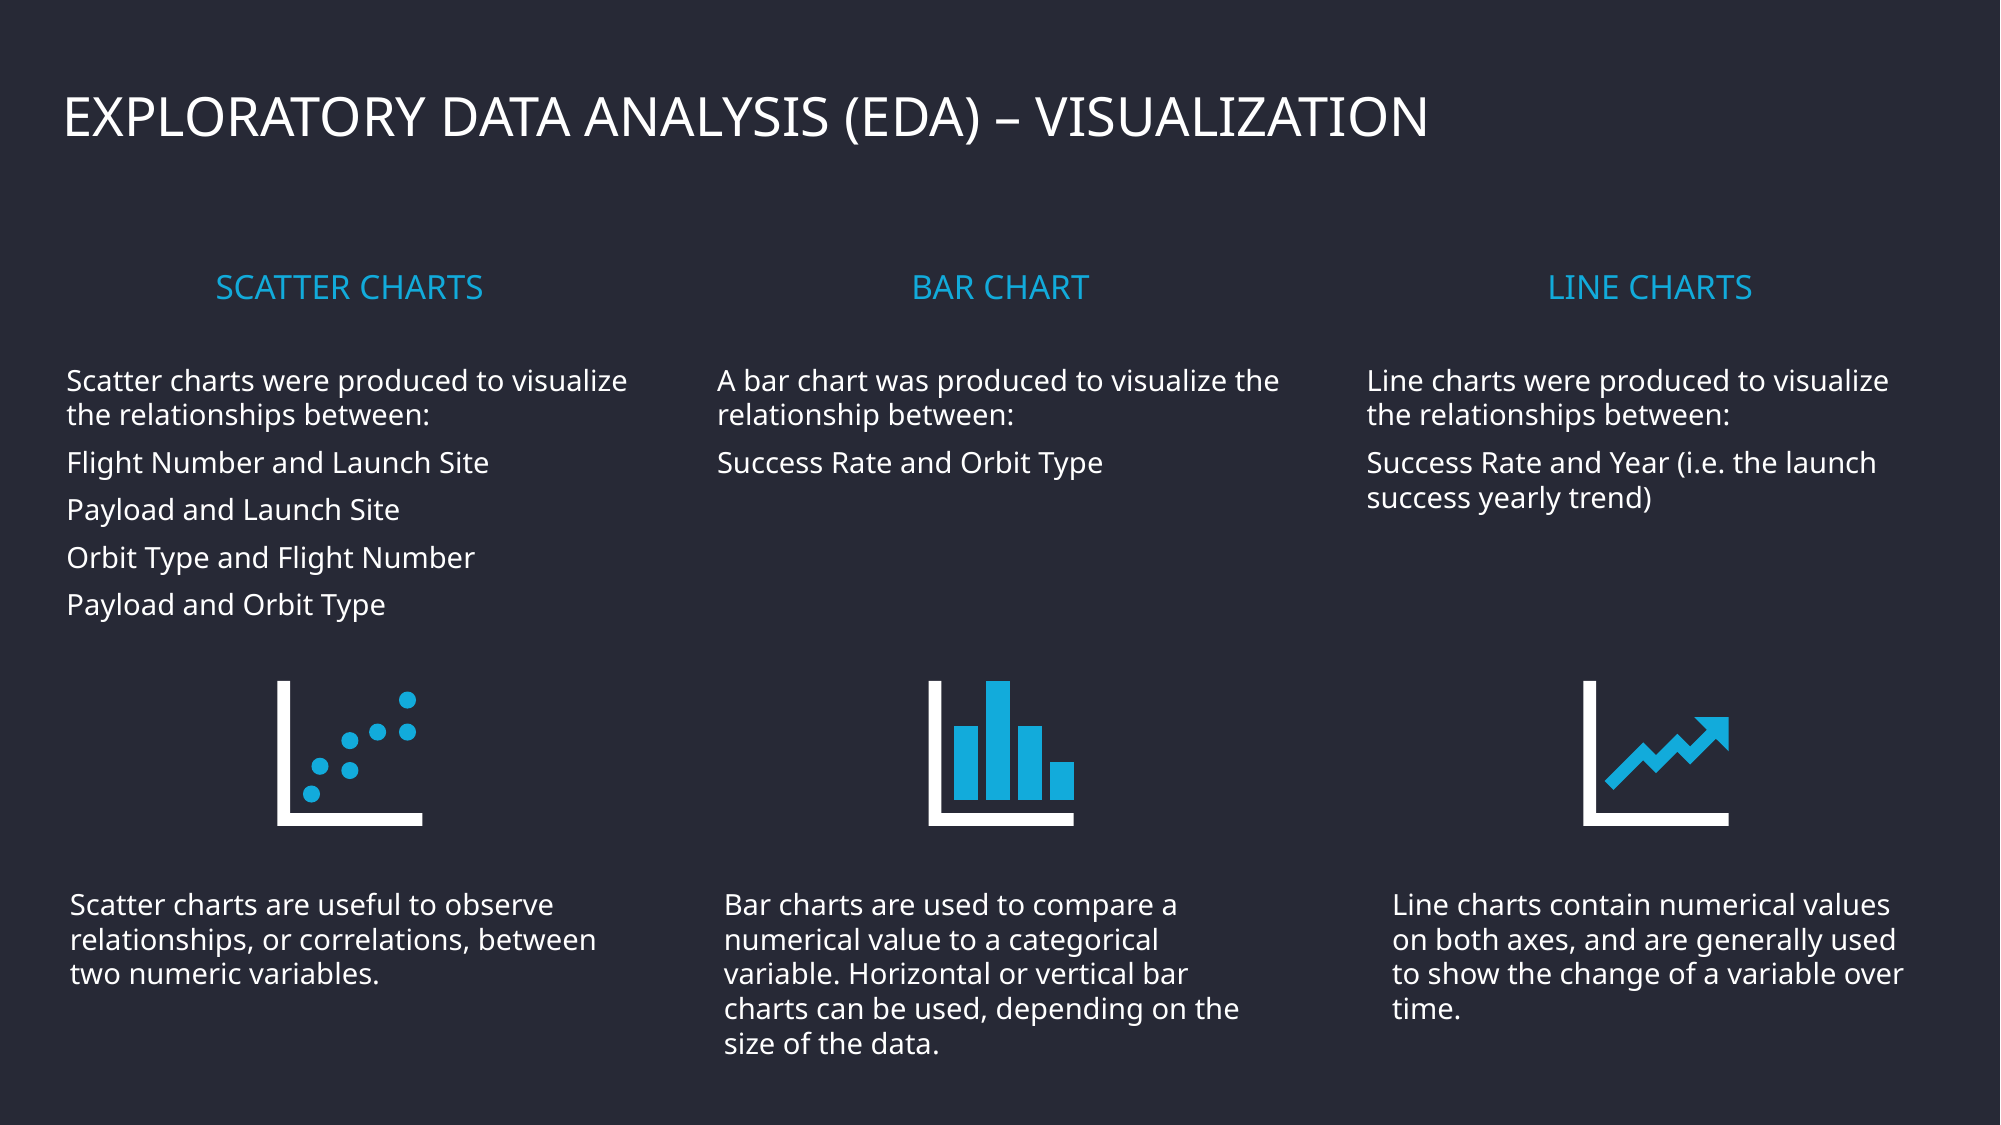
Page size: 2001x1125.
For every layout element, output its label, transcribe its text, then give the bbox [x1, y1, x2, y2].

text_box [398, 691, 417, 709]
text_box [369, 723, 387, 741]
text_box [311, 757, 329, 775]
text_box Scatter charts are useful to observe relationships, or correlations, between two numeric variables. [55, 878, 622, 999]
text_box Scatter charts were produced to visualize the relationships between: Flight Number and Launch Site Payload and Launch Site Orbit Type and Flight Number Payload and Orbit Type [66, 361, 634, 1031]
text_box LINE CHARTS [1366, 217, 1934, 356]
text_box [1604, 717, 1729, 790]
text_box Line charts contain numerical values on both axes, and are generally used to show the change of a variable over time. [1377, 878, 1945, 1033]
text_box [954, 725, 978, 801]
text_box [277, 680, 423, 826]
text_box Exploratory data analysis (eda) – visualization [62, 89, 1859, 149]
text_box [398, 723, 417, 741]
text_box [1050, 761, 1074, 801]
text_box [341, 732, 359, 750]
text_box SCATTER CHARTS [66, 217, 634, 356]
text_box Line charts were produced to visualize the relationships between: Success Rate and Year (i.e. the launch success yearly trend) [1366, 361, 1934, 1031]
text_box A bar chart was produced to visualize the relationship between: Success Rate and Orbit Type [717, 361, 1284, 1031]
text_box [302, 785, 321, 803]
text_box [986, 680, 1010, 801]
text_box BAR CHART [717, 217, 1284, 356]
text_box [1583, 680, 1729, 826]
text_box [1018, 725, 1042, 801]
text_box Bar charts are used to compare a numerical value to a categorical variable. Horizontal or vertical bar charts can be used, depending on the size of the data. [709, 878, 1277, 1068]
text_box [928, 680, 1074, 826]
text_box [341, 761, 359, 780]
